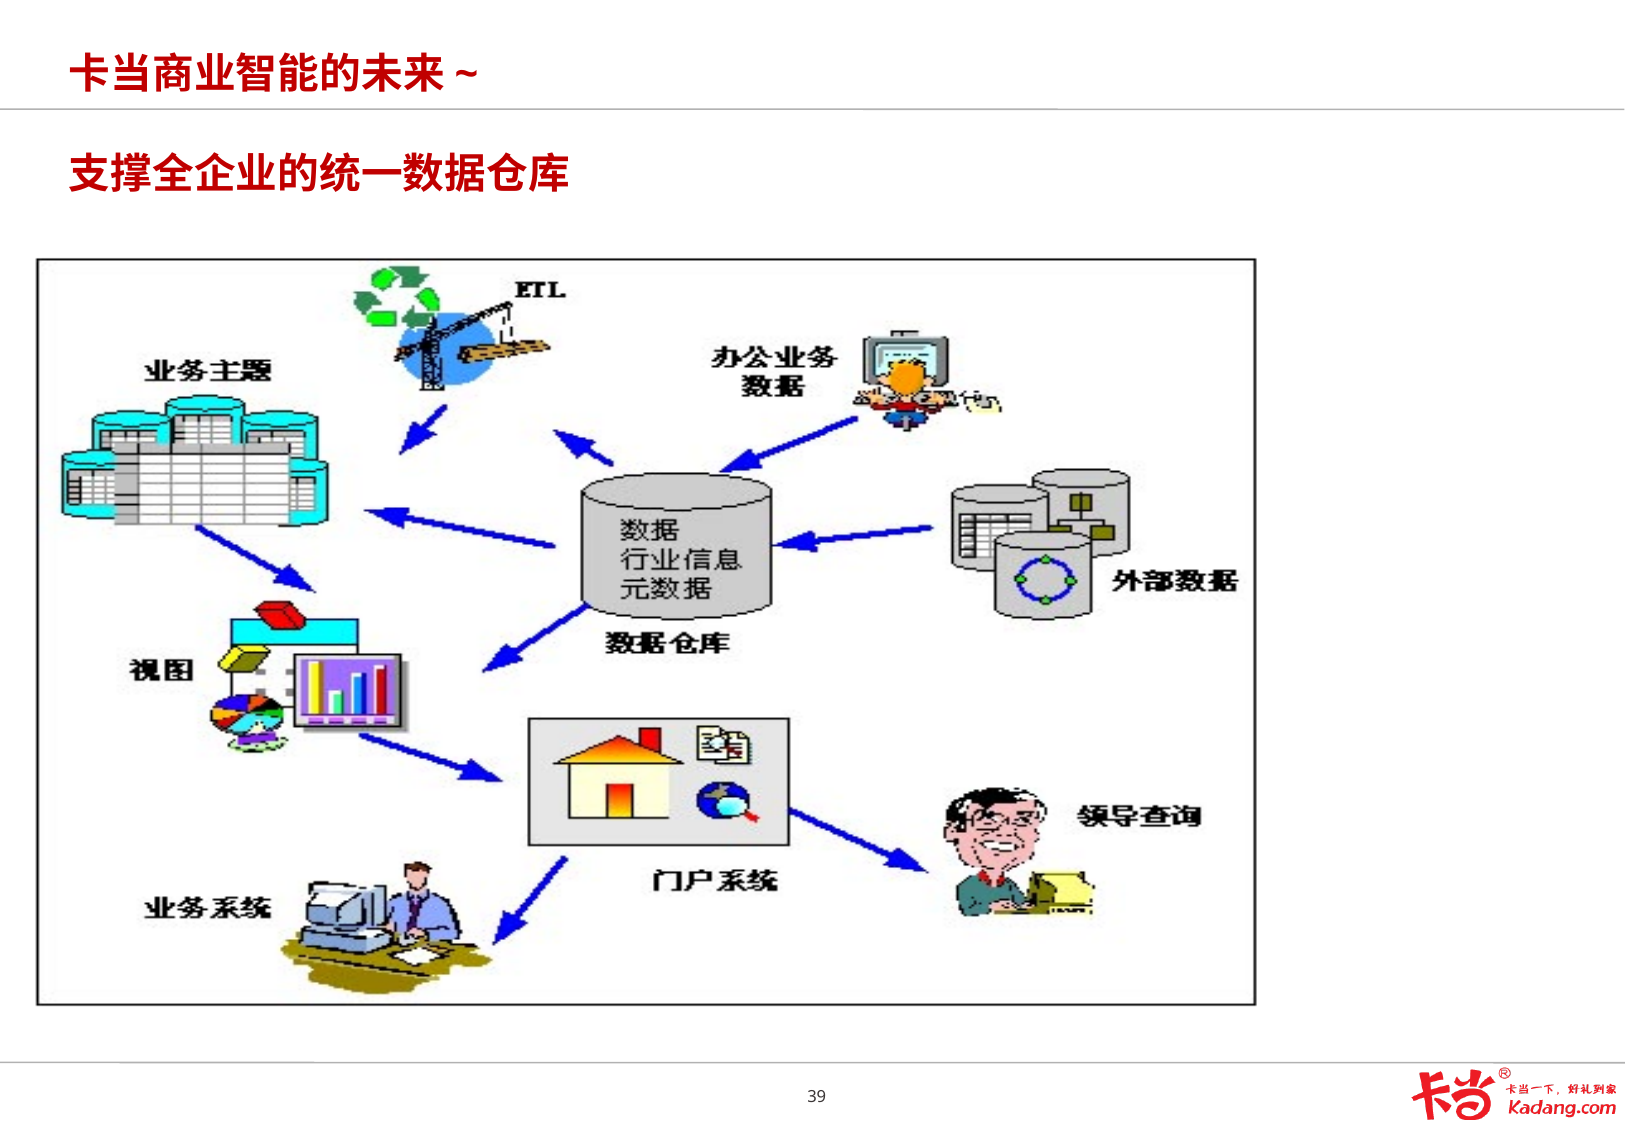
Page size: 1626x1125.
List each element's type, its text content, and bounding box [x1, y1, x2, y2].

picture [32, 255, 1262, 1012]
picture [1411, 1067, 1616, 1120]
title 卡当商业智能的未来~ 支撑全企业的统一数据仓库 [54, 39, 1189, 228]
